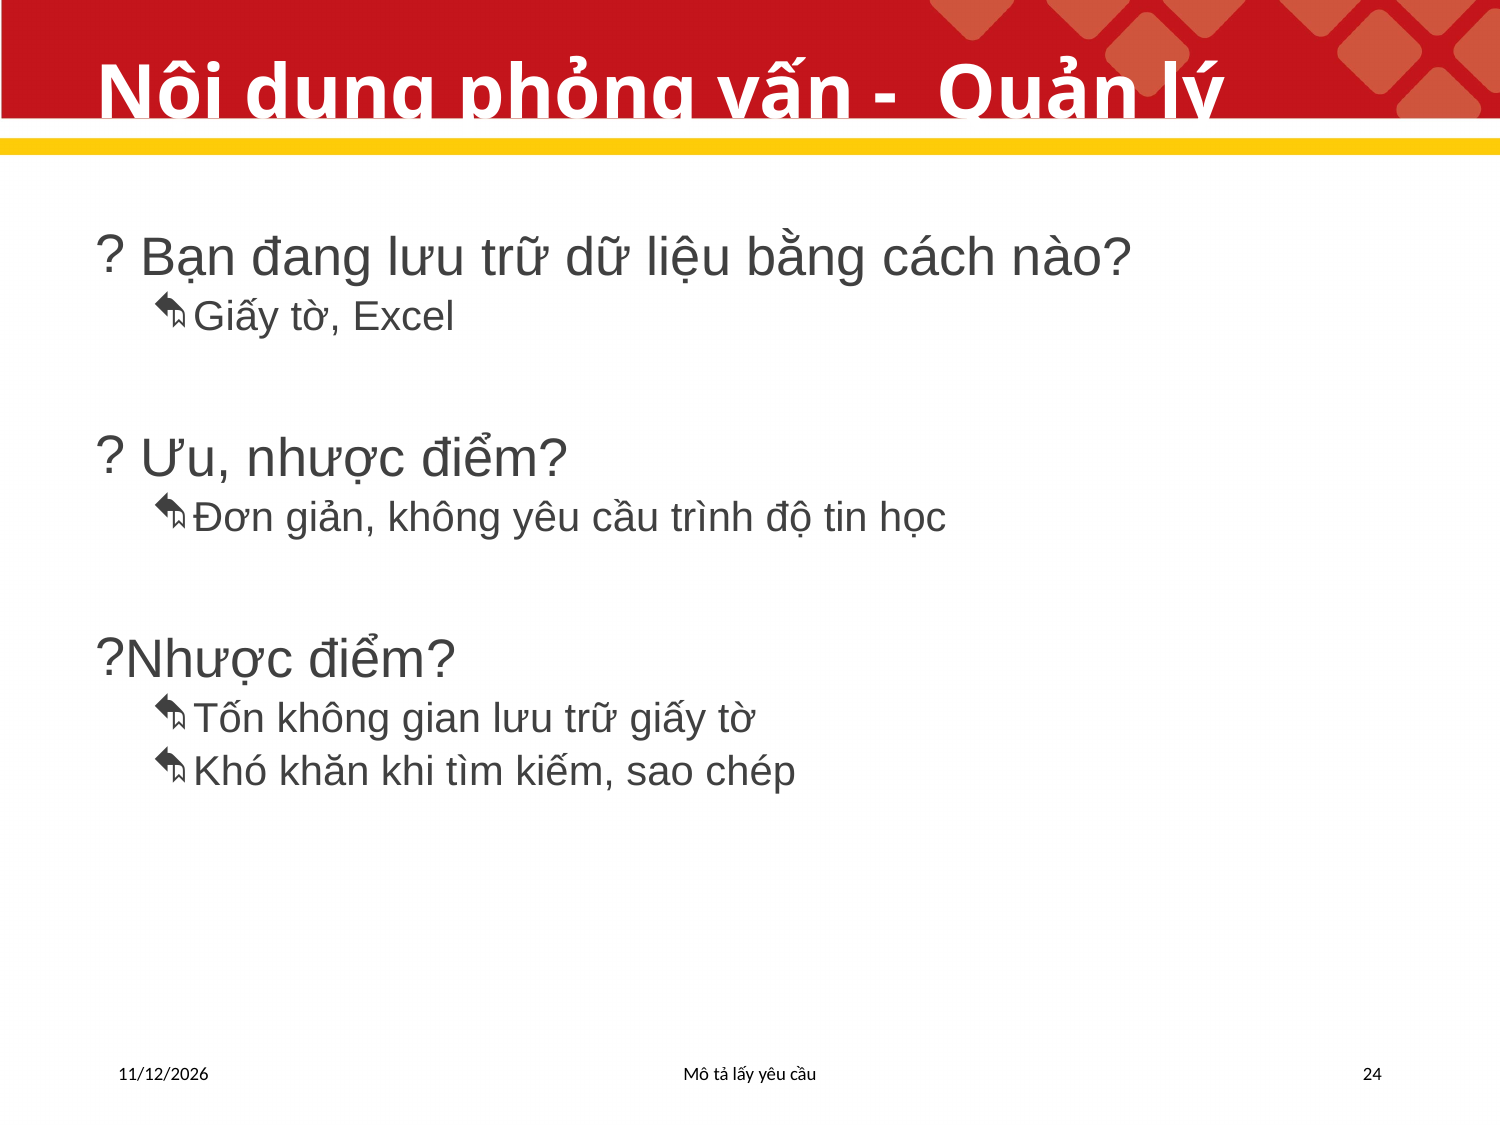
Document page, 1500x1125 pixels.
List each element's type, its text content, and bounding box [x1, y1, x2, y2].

picture [0, 0, 1500, 1125]
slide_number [103, 1042, 441, 1103]
list Bạn đang lưu trữ dữ liệu bằng cách nào? Giấy tờ, Excel Ưu, nhược điểm? Đơn giản, không yêu cầu trình độ tin học Nhược điểm? Tốn không gian lưu trữ giấy tờ Khó khăn khi tìm kiếm, sao chép [80, 220, 1397, 1025]
footer Mô tả lấy yêu cầu [496, 1042, 1004, 1103]
title Nội dung phỏng vấn - Quản lý [80, 0, 1397, 204]
slide_number 24 [1059, 1042, 1397, 1103]
